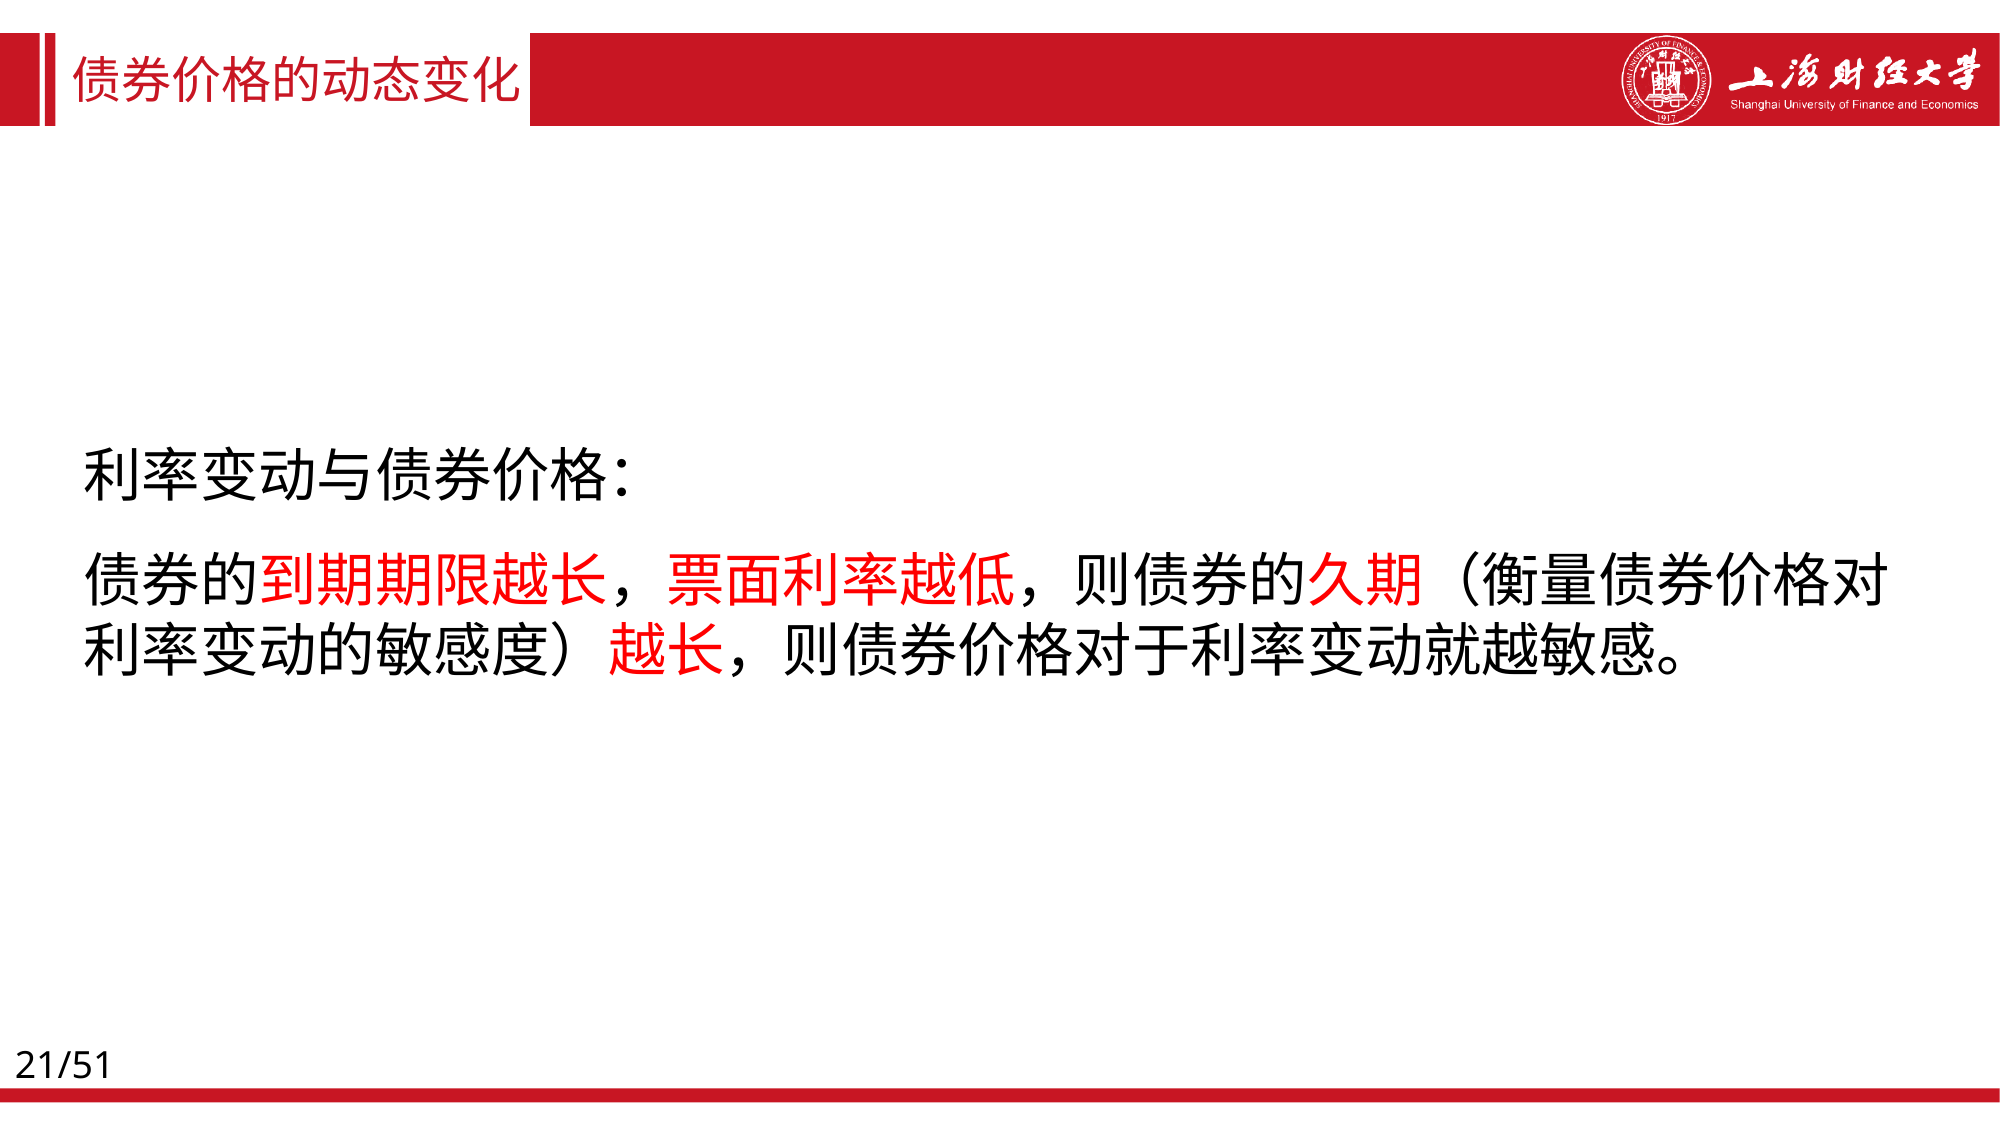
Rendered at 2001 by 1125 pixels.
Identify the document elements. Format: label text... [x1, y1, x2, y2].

text_box 利率变动与债券价格： 债券的到期期限越长，票面利率越低，则债券的久期（衡量债券价格对利率变动的敏感度）越长，则债券价格对于利率变动就越敏感。 [69, 431, 1931, 691]
picture [1595, 0, 2000, 172]
text_box 债券价格的动态变化 [56, 41, 537, 116]
